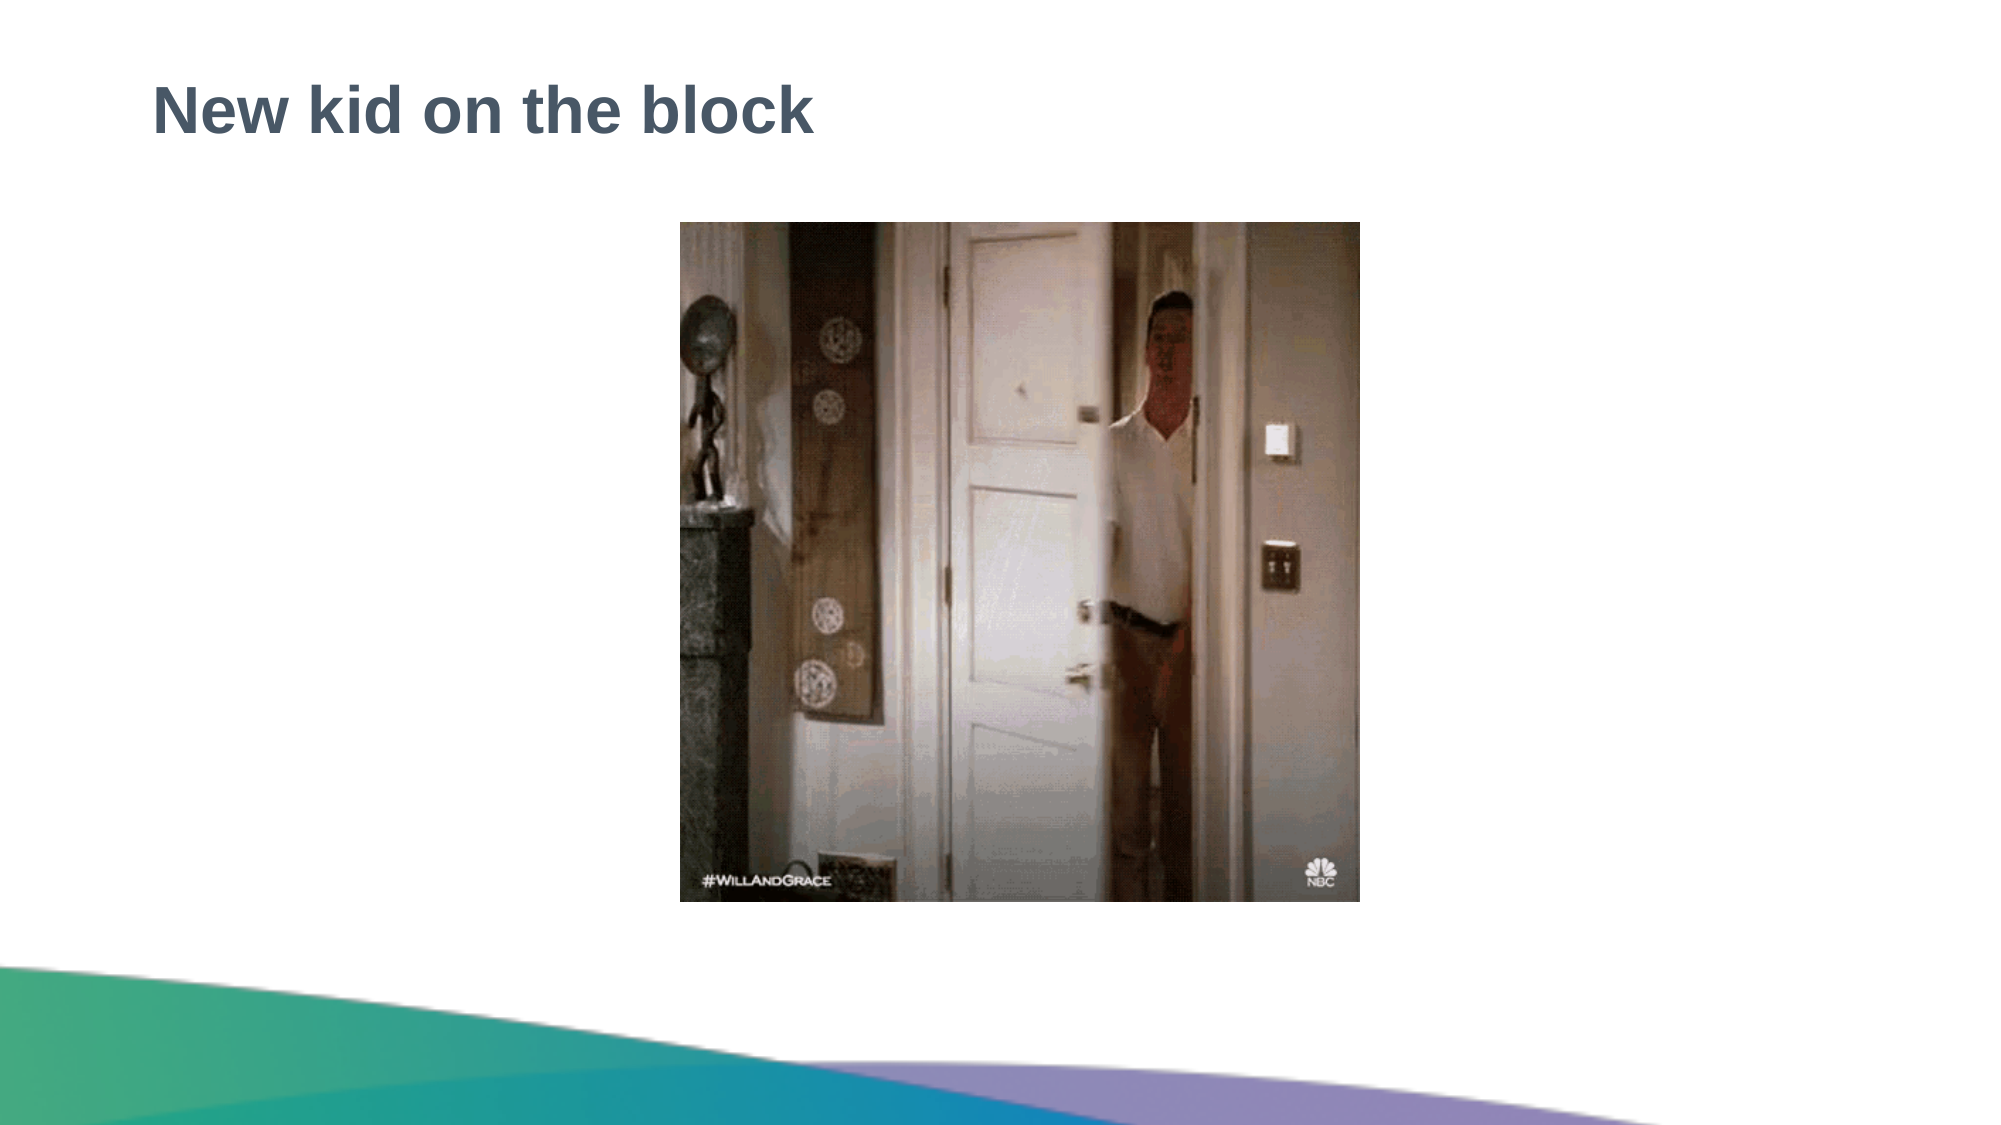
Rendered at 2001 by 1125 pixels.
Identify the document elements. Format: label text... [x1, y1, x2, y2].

title New kid on the block [137, 59, 1863, 278]
picture [0, 222, 2001, 1125]
